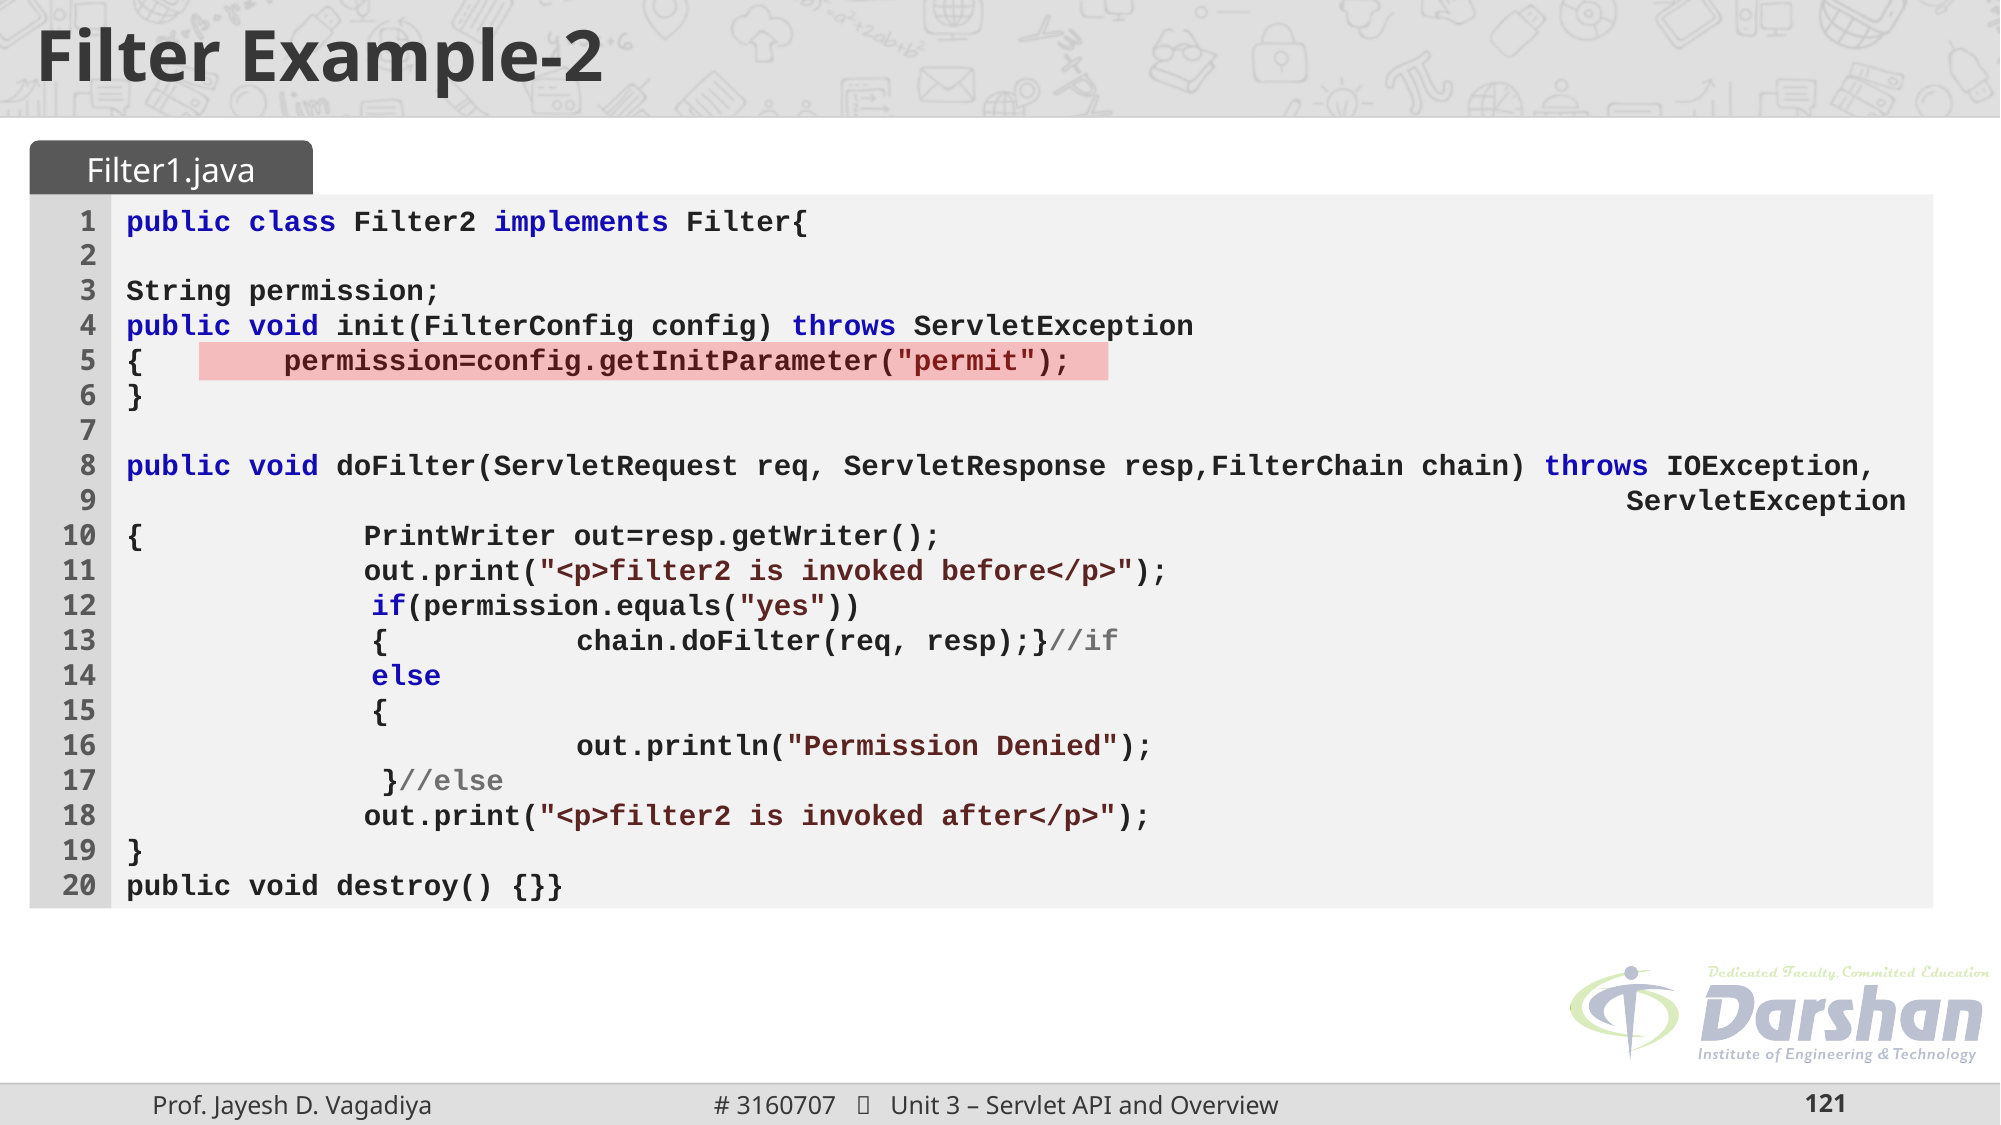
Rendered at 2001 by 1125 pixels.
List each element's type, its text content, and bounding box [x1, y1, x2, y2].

text_box 1 2 3 4 5 6 7 8 9 10 11 12 13 14 15 16 17 18 19 20 [29, 196, 112, 909]
text_box [198, 341, 1109, 381]
text_box Filter1.java [28, 139, 314, 196]
text_box 1 2 3 4 5 6 7 8 9 10 11 12 13 14 15 16 17 18 19 20 21 22 23 [1570, 966, 1990, 1063]
title Filter Example-2 [0, 0, 2000, 117]
text_box public class Filter2 implements Filter{ String permission; public void init(FilterConfig config) throws ServletException { permission=config.getInitParameter("permit"); } public void doFilter(ServletRequest req, ServletResponse resp,FilterChain chain) throws IOException, ServletException { PrintWriter out=resp.getWriter(); out.print("<p>filter2 is invoked before</p>"); if(permission.equals("yes")) { chain.doFilter(req, resp);}//if else { out.println("Permission Denied"); }//else out.print("<p>filter2 is invoked after</p>"); } public void destroy() {}} [112, 194, 1934, 909]
